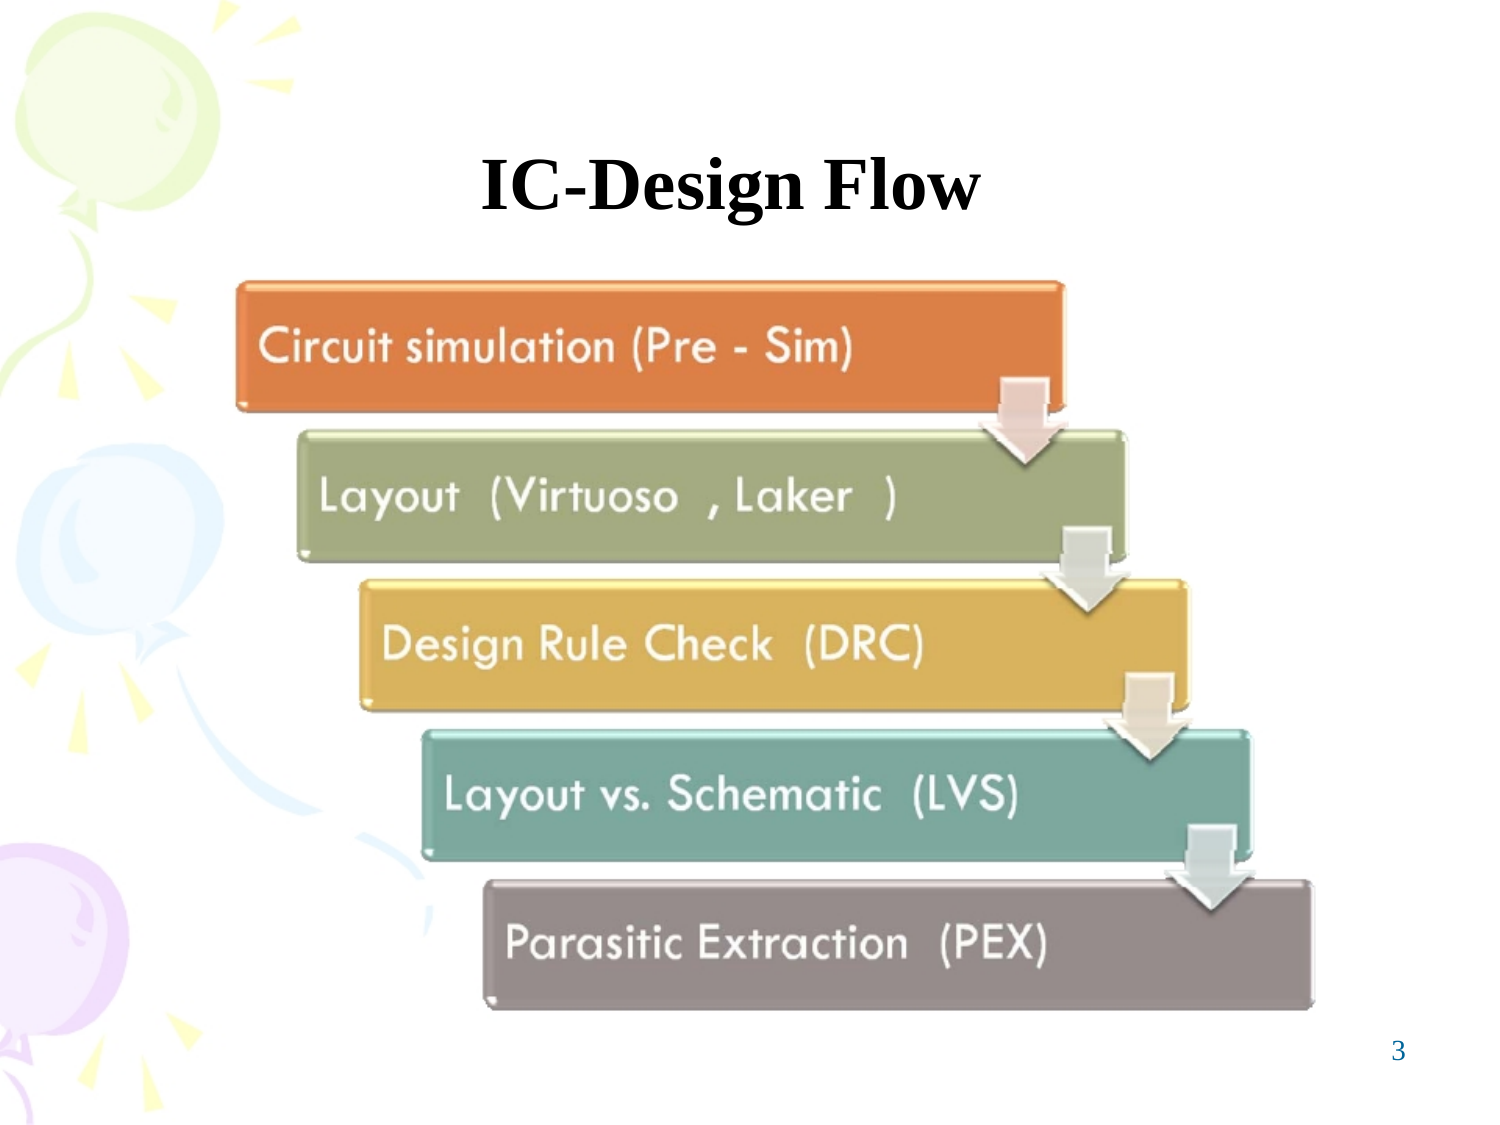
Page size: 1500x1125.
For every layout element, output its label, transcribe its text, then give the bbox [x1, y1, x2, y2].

text_box 3 [1391, 1031, 1407, 1067]
picture [0, 0, 1319, 1125]
